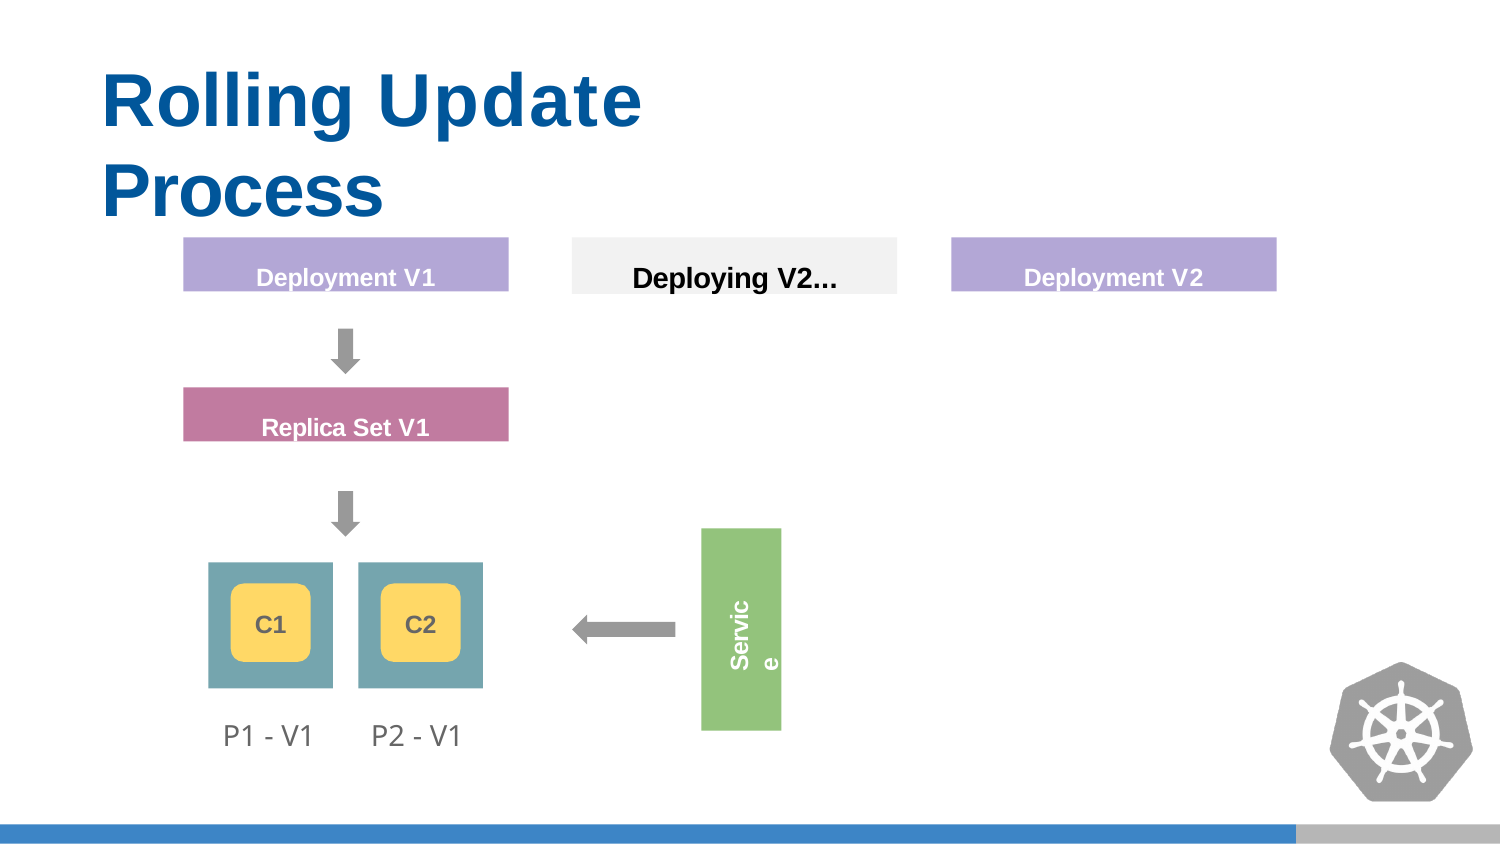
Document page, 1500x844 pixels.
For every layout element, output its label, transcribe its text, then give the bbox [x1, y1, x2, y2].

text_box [208, 562, 334, 689]
text_box Deploying V2... [571, 237, 898, 294]
text_box P2 - V1 [368, 714, 475, 752]
text_box [0, 824, 1296, 844]
text_box [1296, 824, 1500, 844]
text_box [330, 491, 361, 537]
text_box Service [723, 585, 762, 674]
text_box P1 - V1 [220, 714, 326, 752]
text_box Deployment V2 [951, 237, 1277, 292]
text_box [701, 528, 782, 731]
title Rolling Update Process [99, 48, 947, 232]
text_box [572, 614, 676, 645]
text_box Replica Set V1 [183, 387, 509, 442]
text_box [330, 328, 361, 375]
text_box [1325, 655, 1477, 808]
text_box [358, 562, 484, 689]
text_box Deployment V1 [183, 237, 509, 292]
